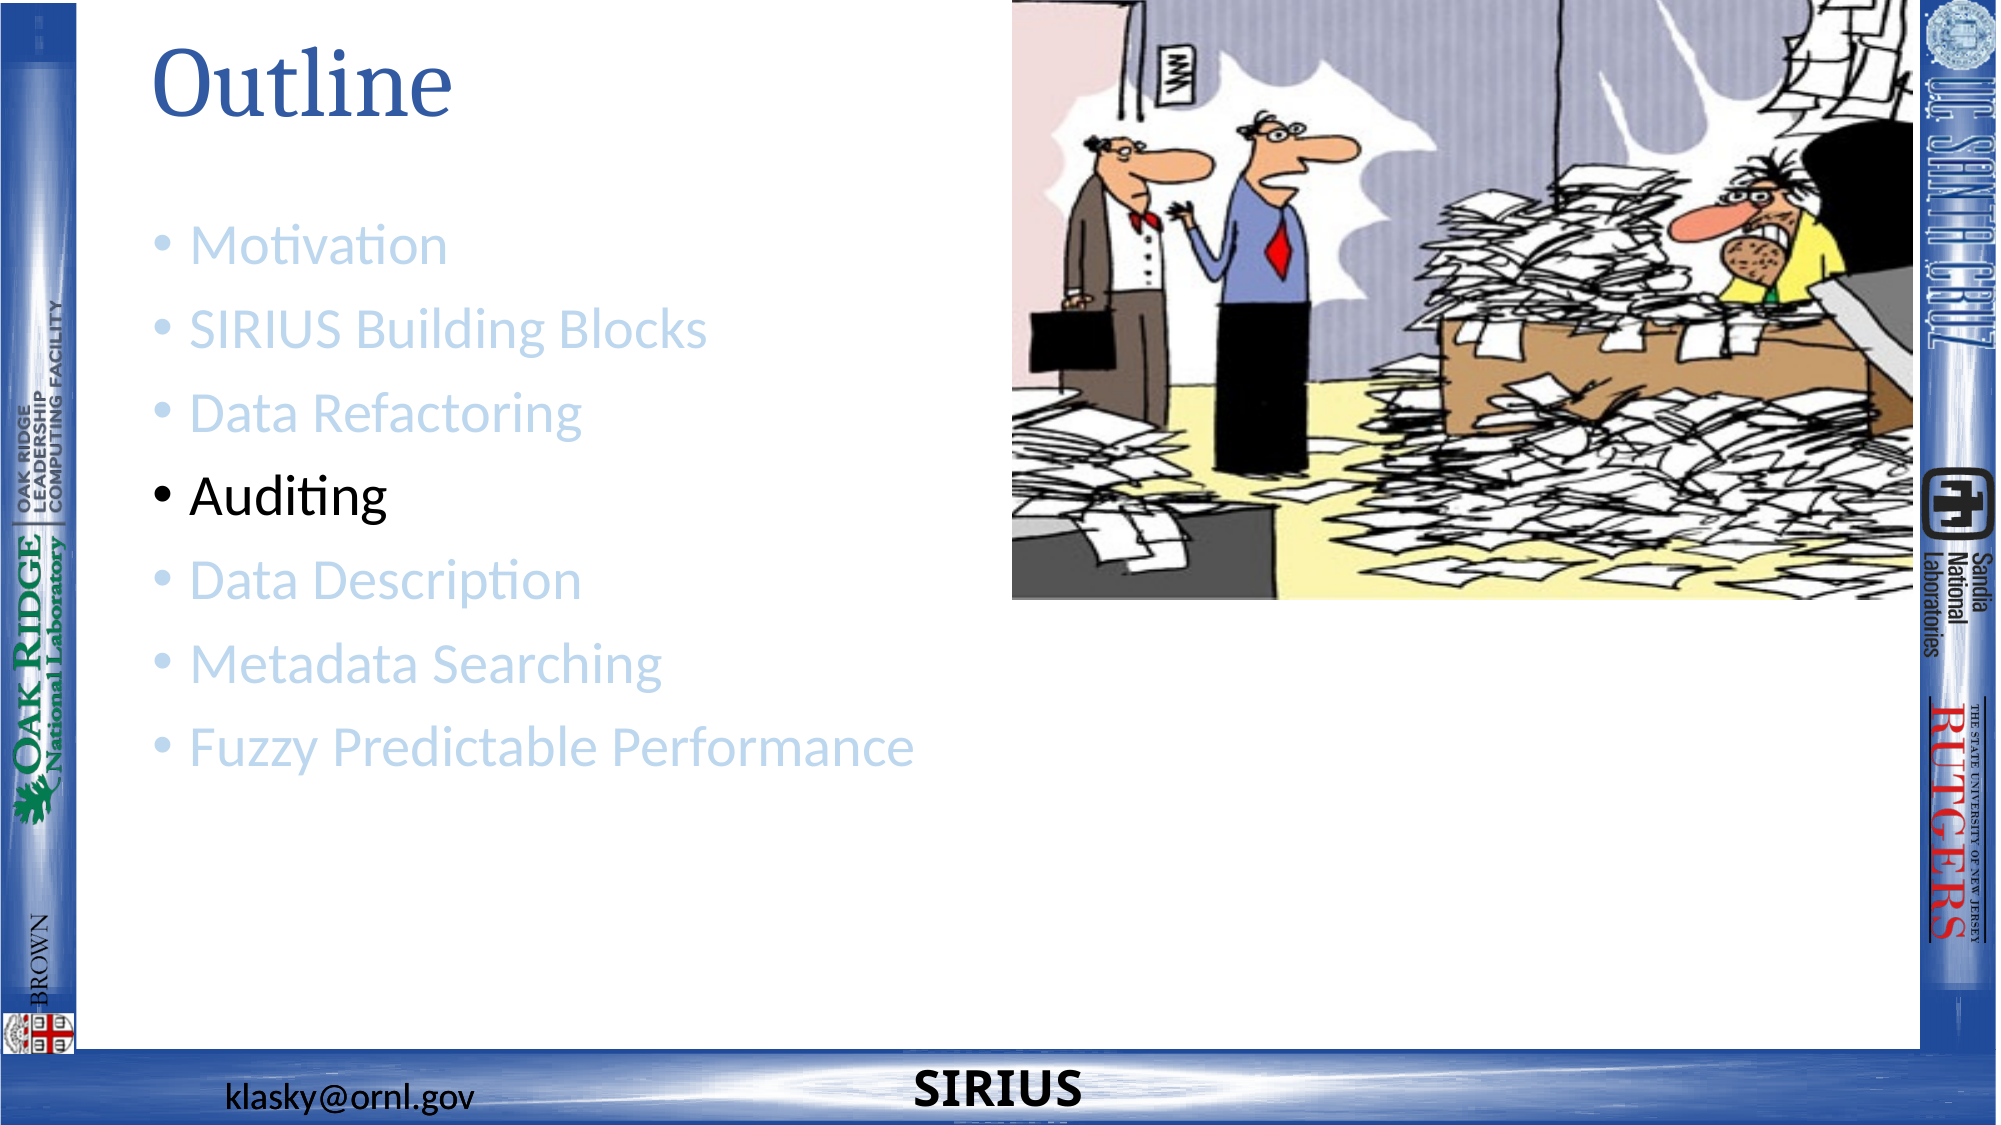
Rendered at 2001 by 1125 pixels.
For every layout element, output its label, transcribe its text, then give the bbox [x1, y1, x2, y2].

picture [1921, 465, 1996, 660]
picture [4, 898, 74, 1054]
title Outline [137, 19, 1012, 149]
list Motivation SIRIUS Building Blocks Data Refactoring Auditing Data Description Metadata Searching Fuzzy Predictable Performance [137, 206, 1863, 1014]
picture [1012, 0, 1913, 600]
picture [1921, 0, 1995, 348]
picture [12, 301, 66, 825]
picture [1927, 696, 1988, 943]
